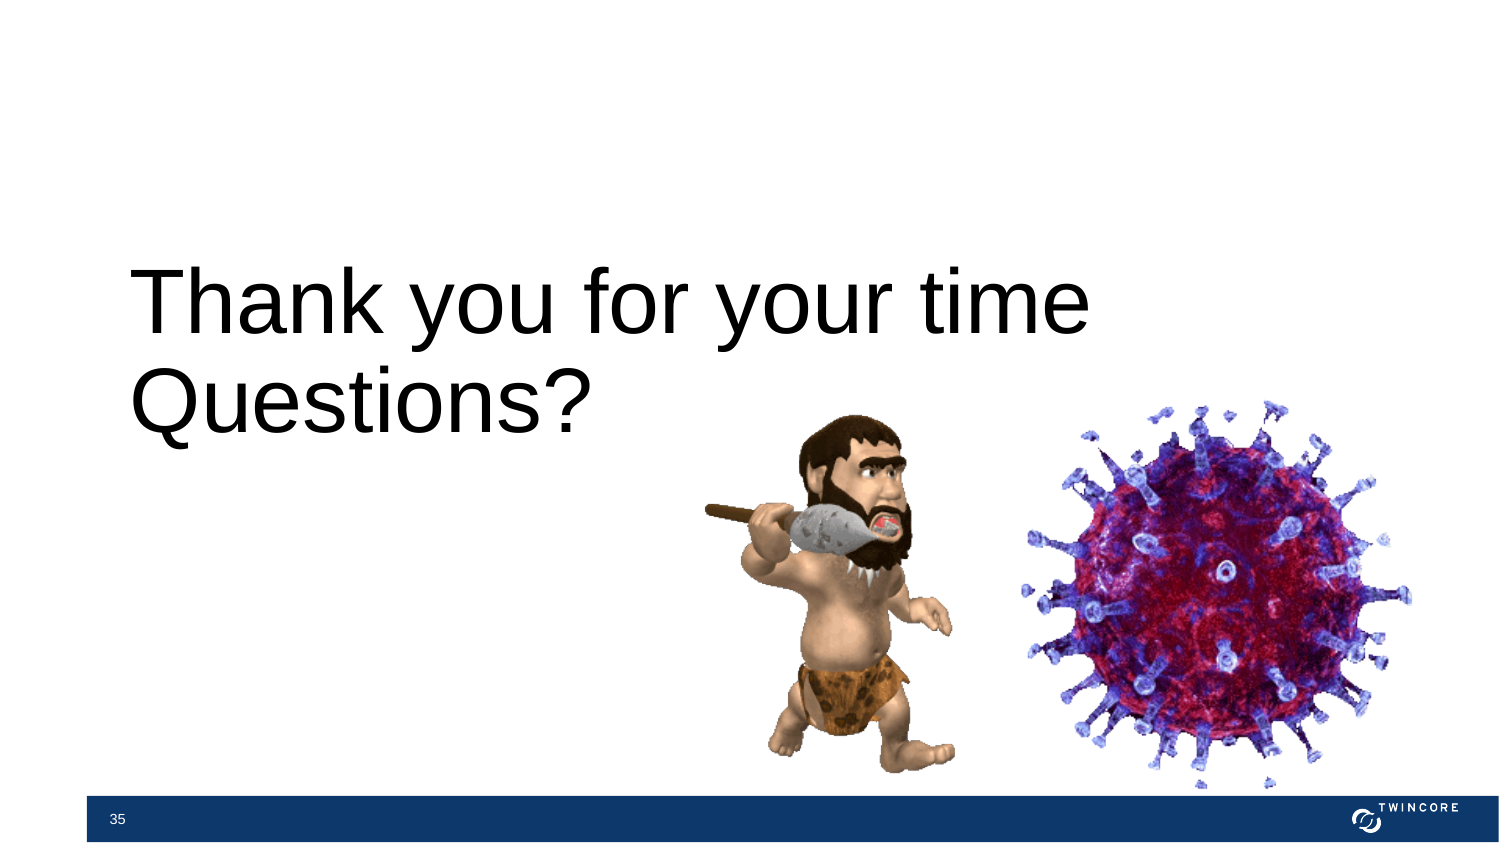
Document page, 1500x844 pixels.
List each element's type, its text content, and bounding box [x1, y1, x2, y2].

picture [648, 371, 1500, 833]
title Thank you for your time Questions? [129, 302, 1369, 405]
